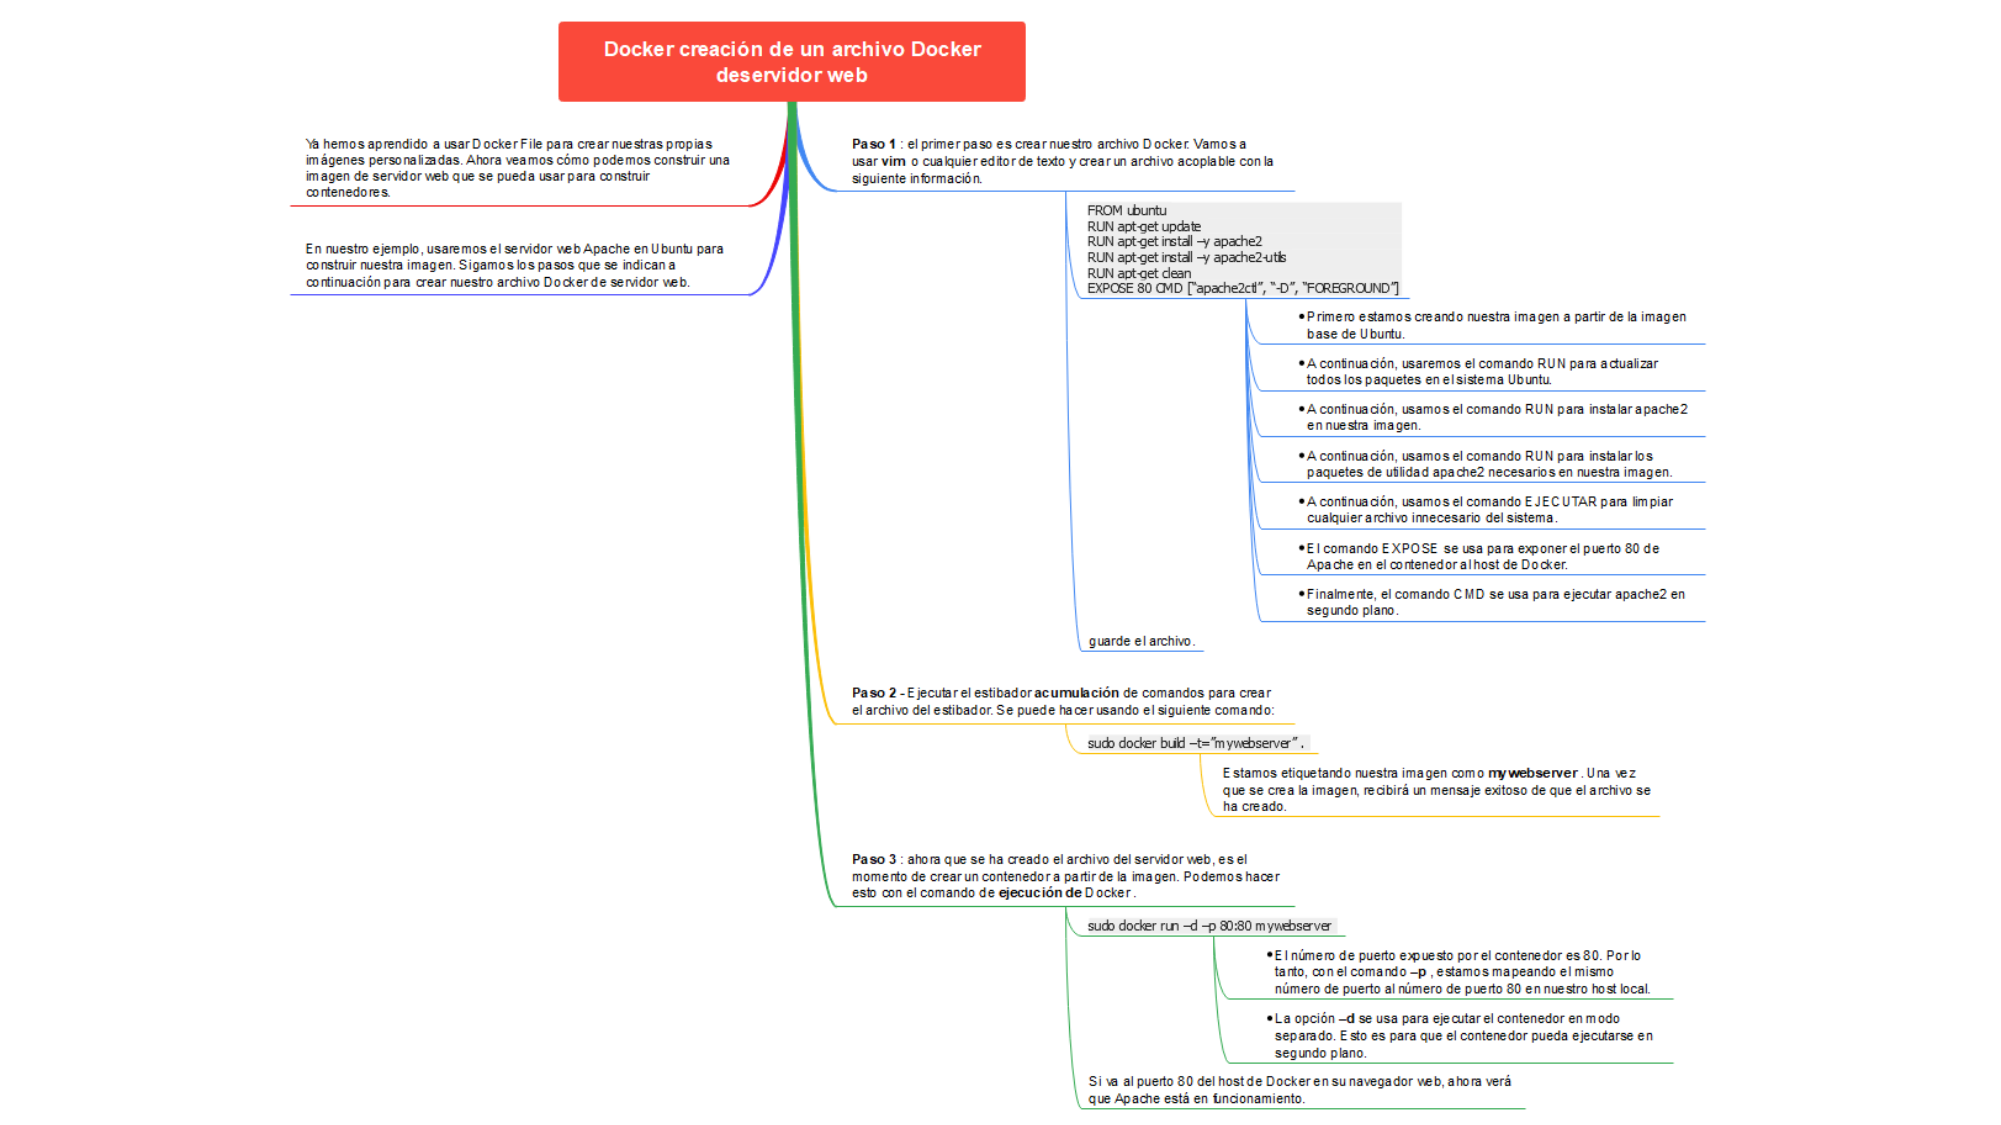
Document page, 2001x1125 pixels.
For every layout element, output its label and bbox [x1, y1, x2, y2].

picture [194, 0, 1804, 1125]
